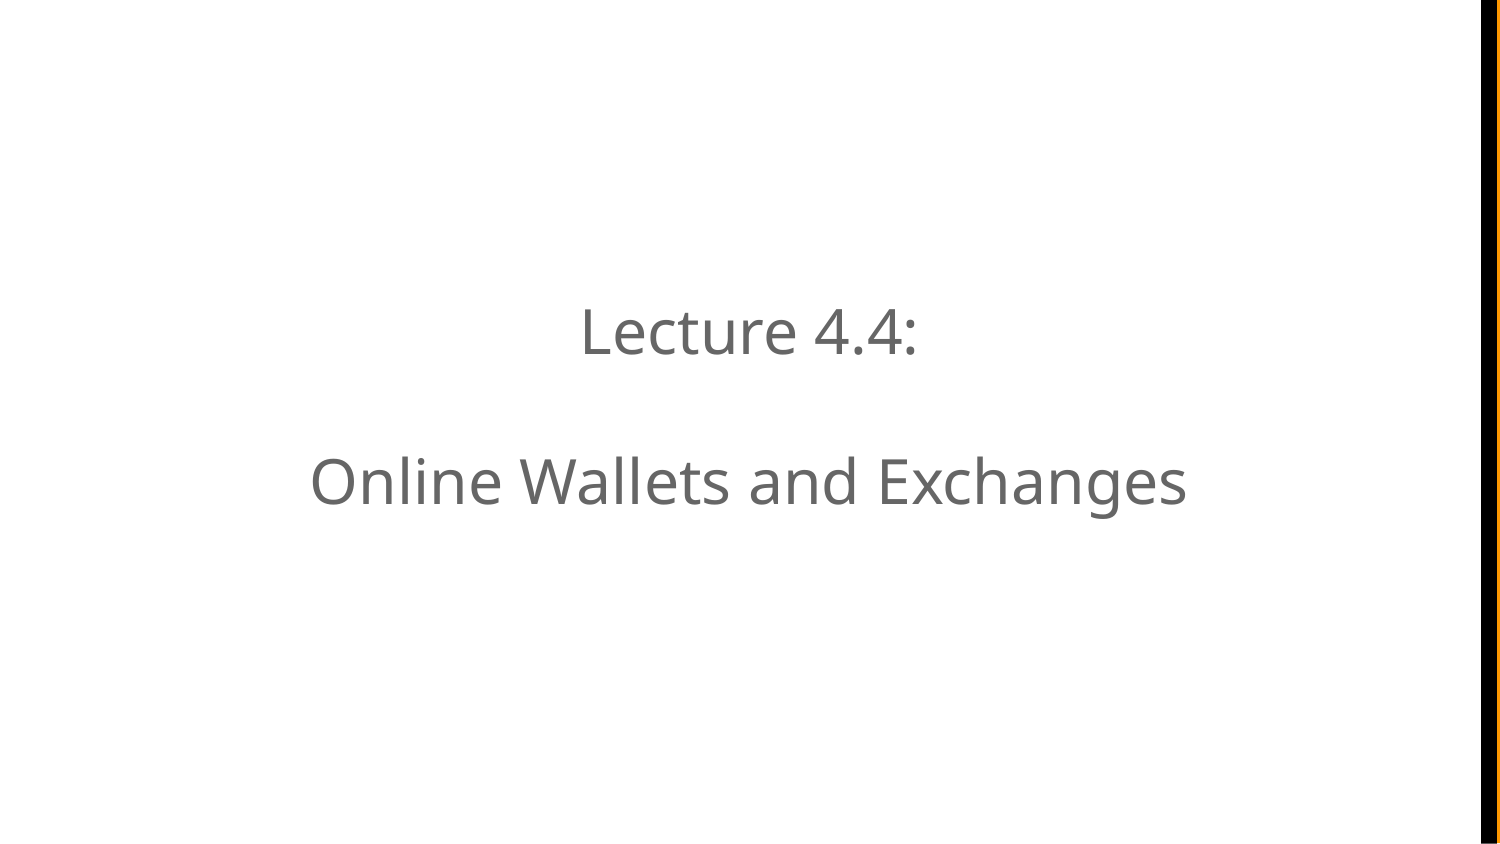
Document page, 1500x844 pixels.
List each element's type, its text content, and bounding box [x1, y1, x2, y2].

subtitle Lecture 4.4: Online Wallets and Exchanges [112, 277, 1388, 407]
